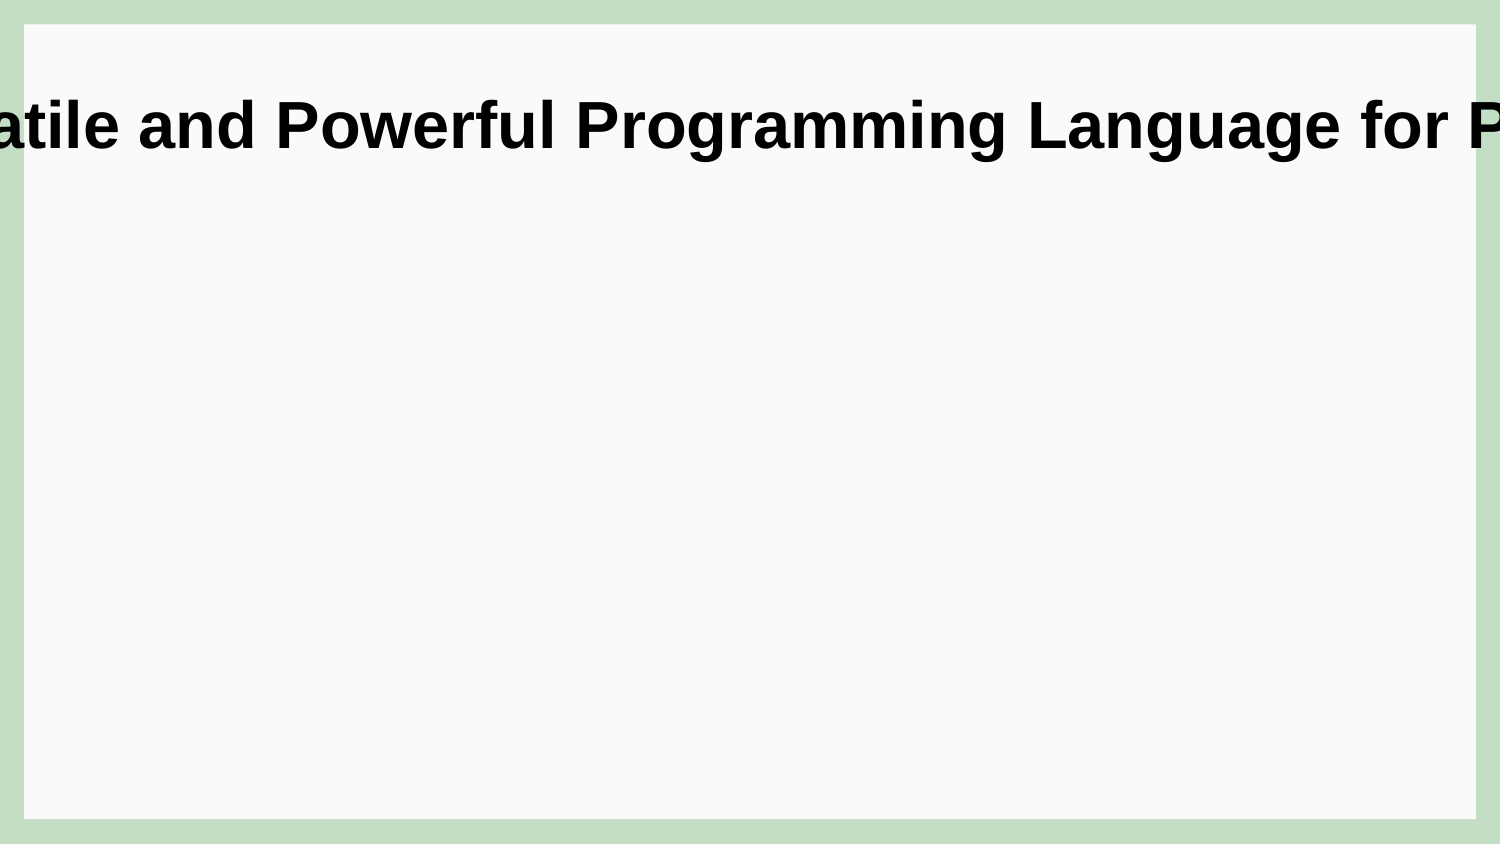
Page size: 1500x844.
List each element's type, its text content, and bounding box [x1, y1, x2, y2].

text_box Python: A Versatile and Powerful Programming Language for Professionals [0, 74, 1500, 170]
